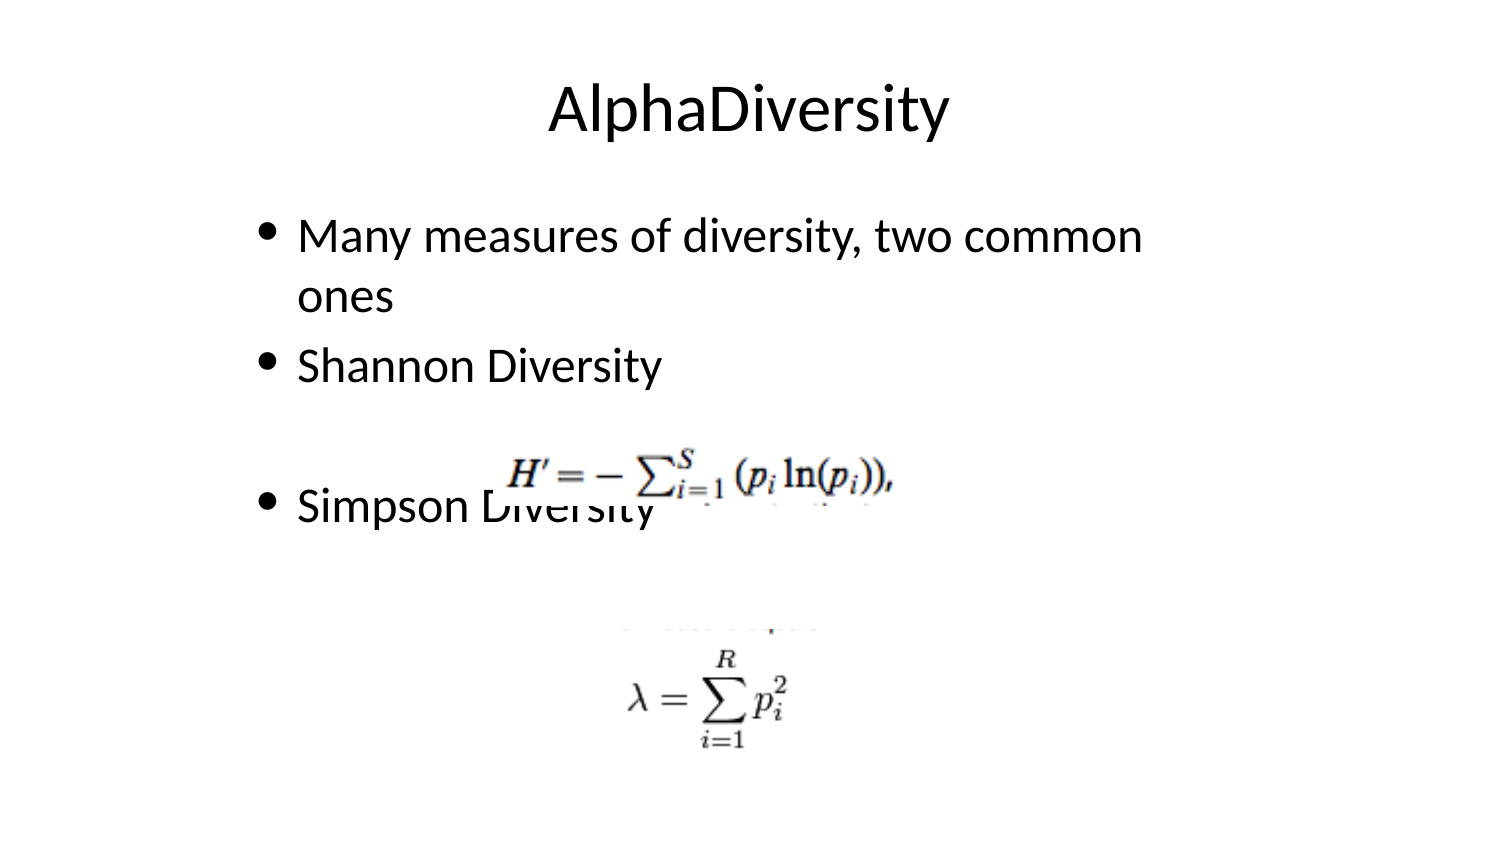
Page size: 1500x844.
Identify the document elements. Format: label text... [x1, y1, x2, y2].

picture [610, 628, 819, 767]
list Many measures of diversity, two common ones Shannon Diversity Simpson Diversity [243, 196, 1257, 754]
picture [493, 444, 905, 507]
title AlphaDiversity [243, 33, 1257, 175]
